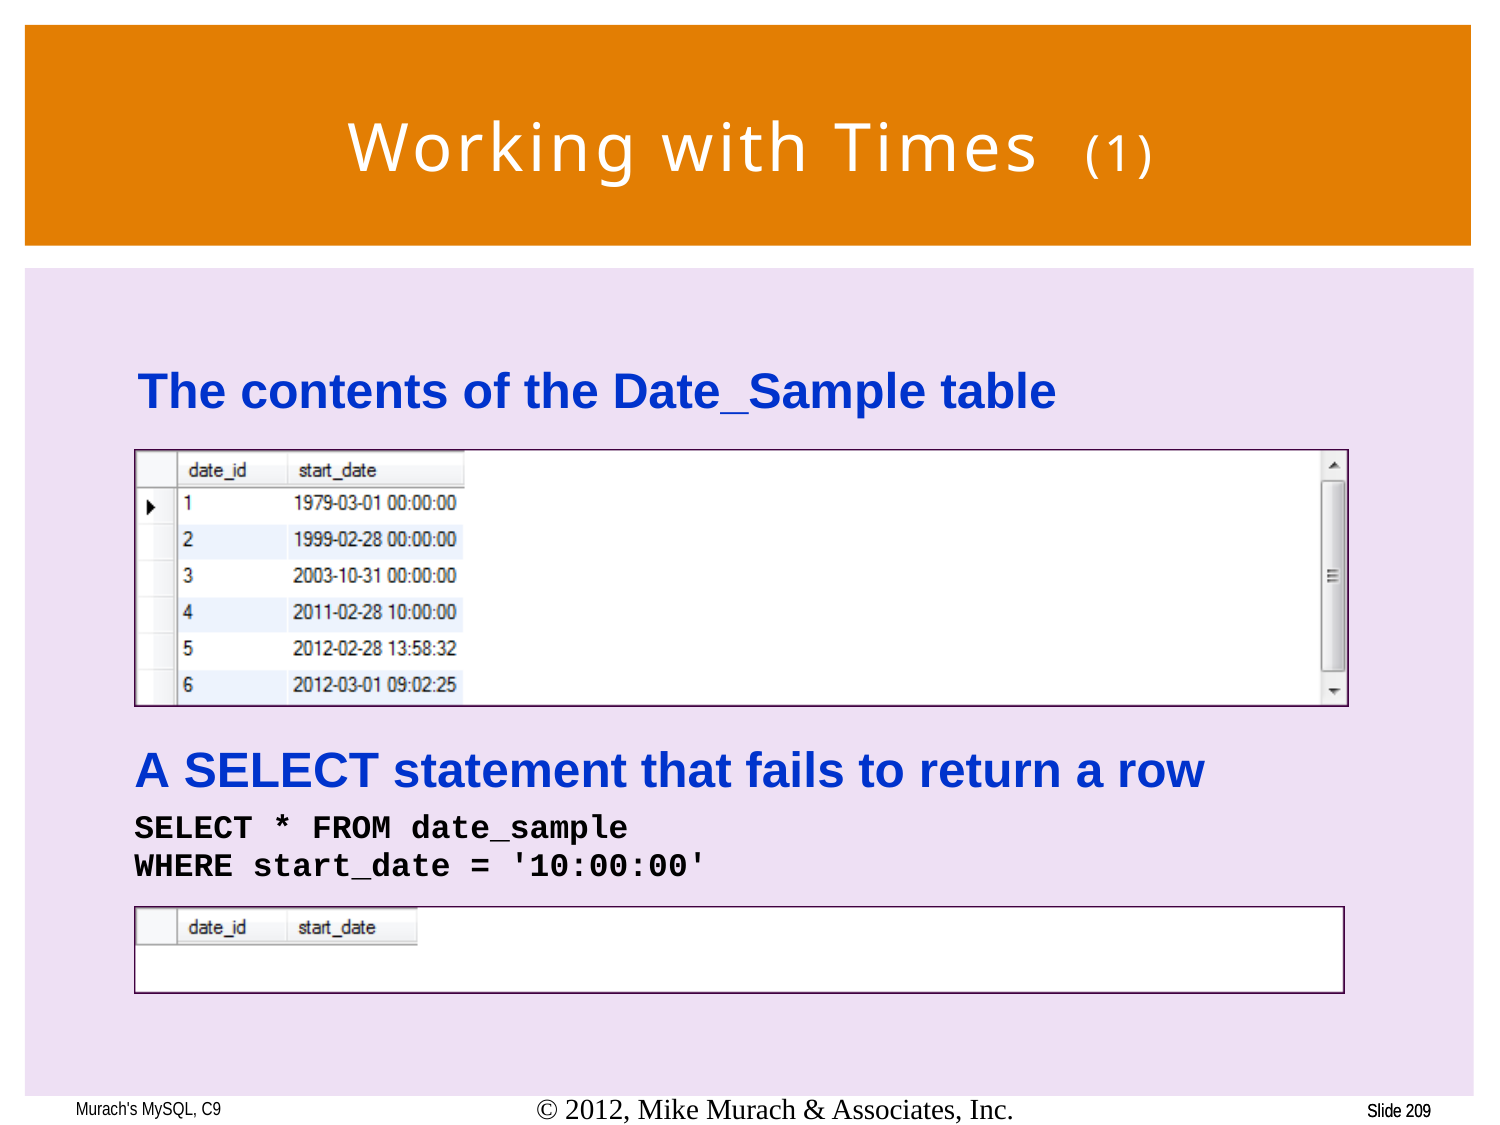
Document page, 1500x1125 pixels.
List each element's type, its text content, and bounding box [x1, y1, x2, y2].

slide_number Murach's MySQL, C9 [60, 1085, 411, 1125]
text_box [134, 716, 1332, 905]
footer © 2012, Mike Murach & Associates, Inc. [500, 1085, 1050, 1125]
picture [134, 449, 1349, 707]
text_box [137, 362, 1346, 449]
title Working with Times (1) [62, 58, 1438, 232]
picture [133, 905, 1346, 994]
